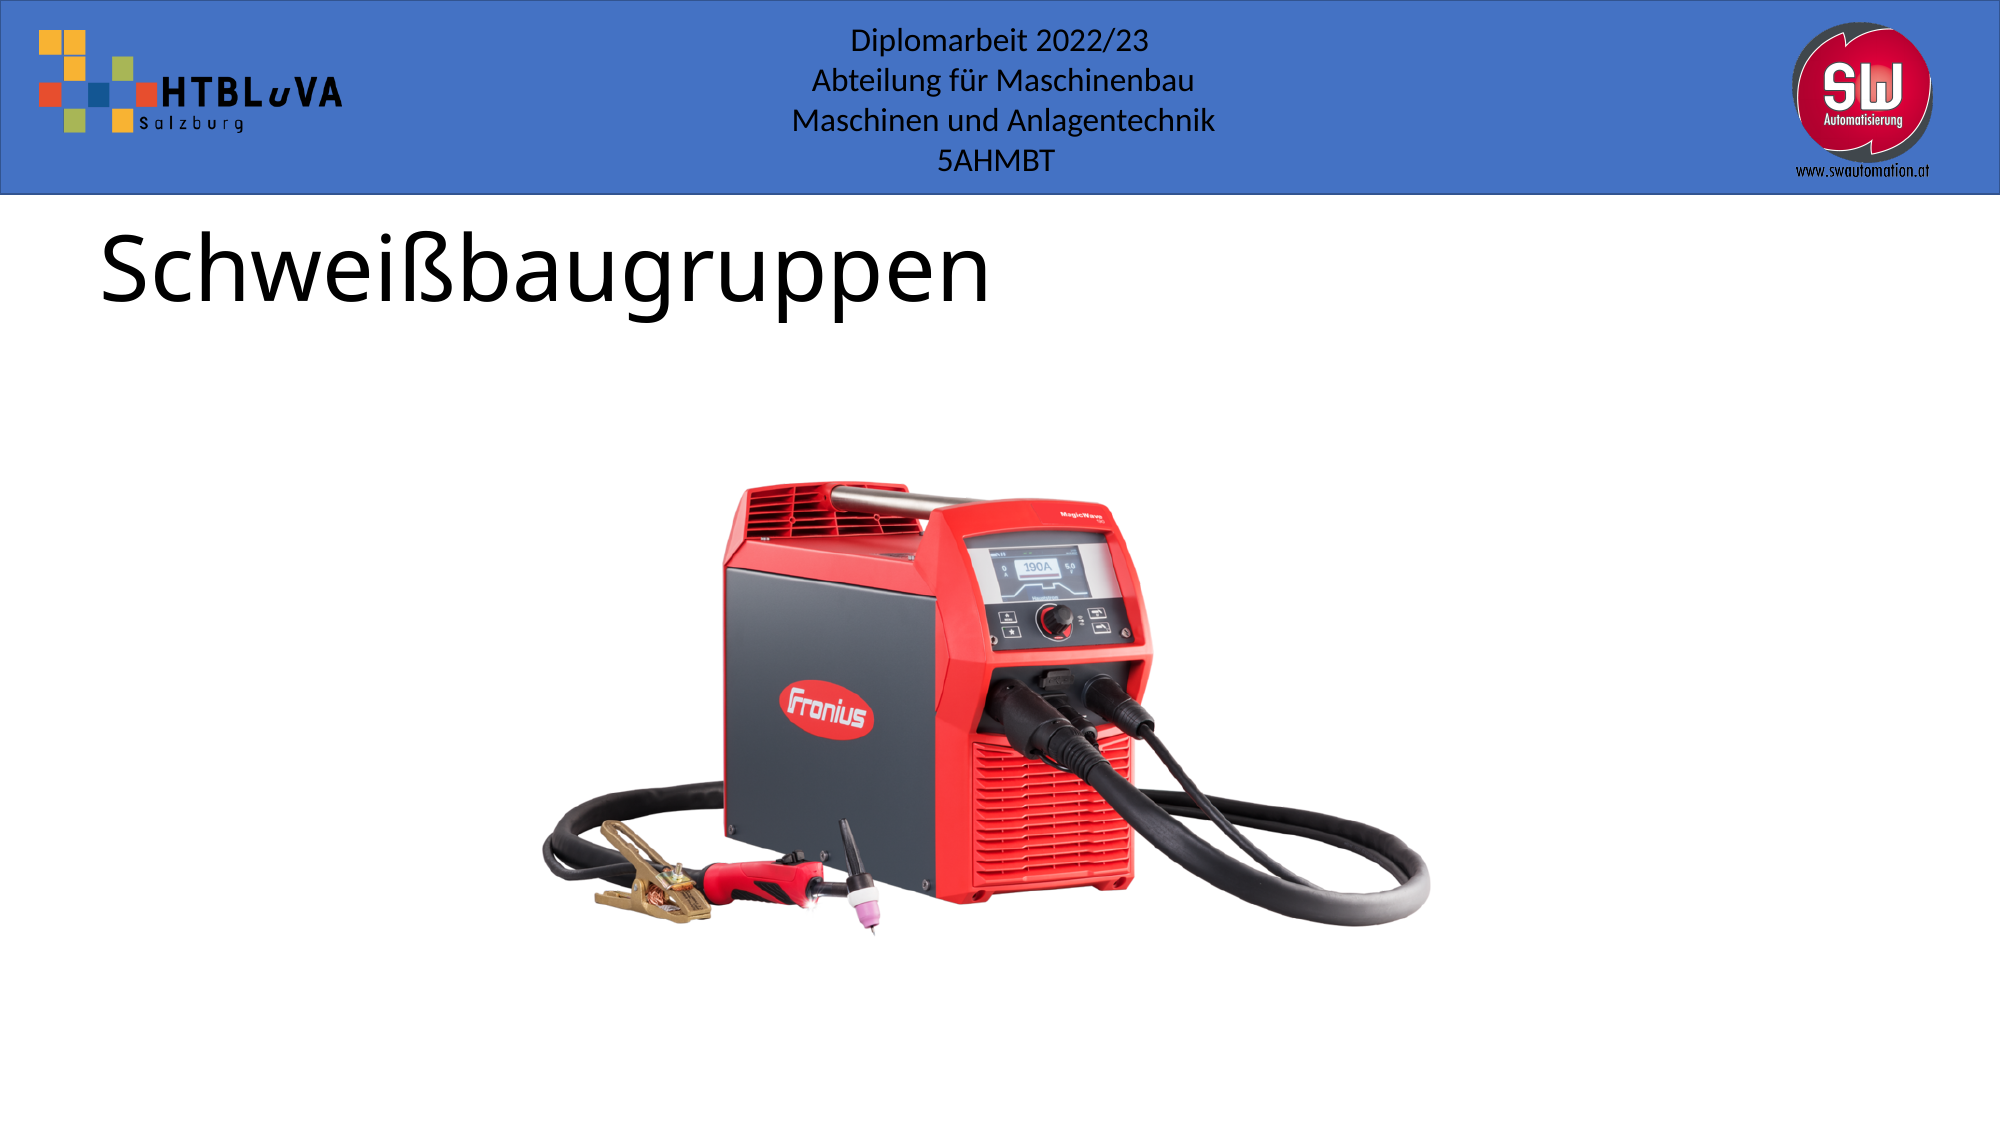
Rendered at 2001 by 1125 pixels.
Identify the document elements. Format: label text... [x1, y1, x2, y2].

picture [122, 230, 1464, 1125]
picture [1792, 22, 1933, 177]
text_box Diplomarbeit 2022/23 Abteilung für Maschinenbau Maschinen und Anlagentechnik 5AHMBT [756, 11, 1243, 186]
text_box [0, 0, 2000, 195]
title Schweißbaugruppen [85, 195, 1811, 381]
picture [39, 30, 342, 133]
